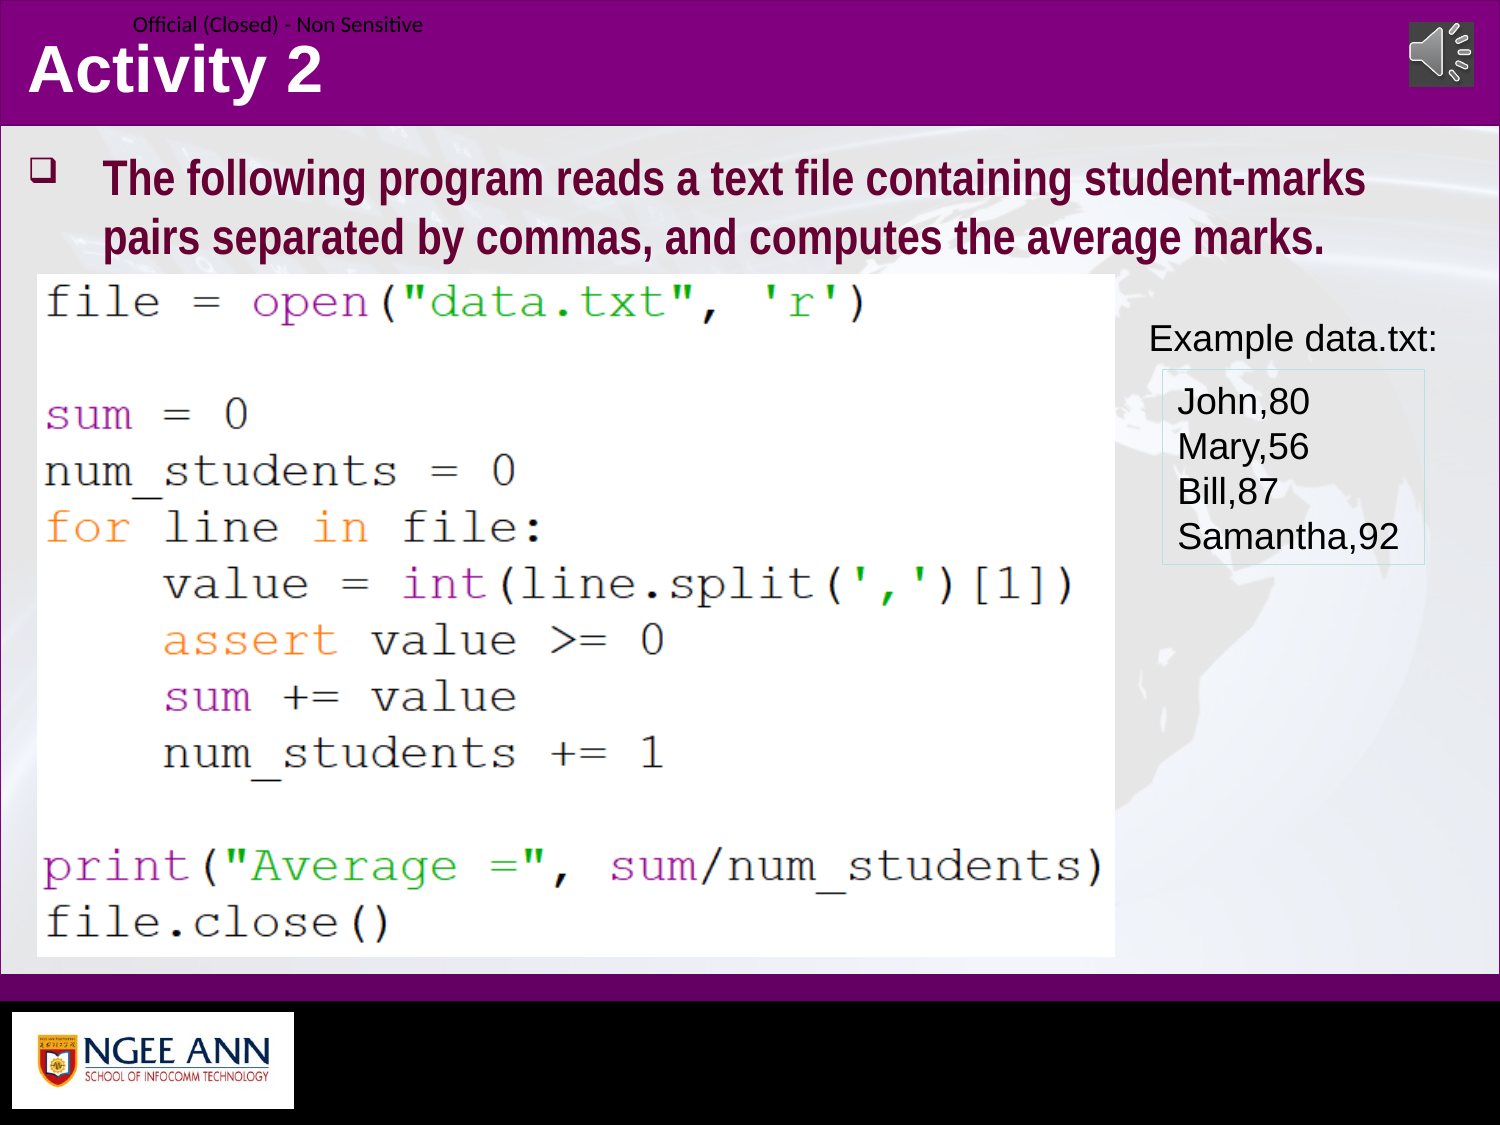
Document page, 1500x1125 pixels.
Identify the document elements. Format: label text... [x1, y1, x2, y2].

title Activity 2 [12, 19, 1488, 113]
picture [37, 274, 1115, 957]
picture [12, 1012, 294, 1109]
text_box John,80 Mary,56 Bill,87 Samantha,92 [1162, 369, 1425, 565]
text_box Example data.txt: [1134, 307, 1454, 367]
picture [1408, 20, 1476, 88]
list The following program reads a text file containing student-marks pairs separated by commas, and computes the average marks. [12, 137, 1488, 231]
